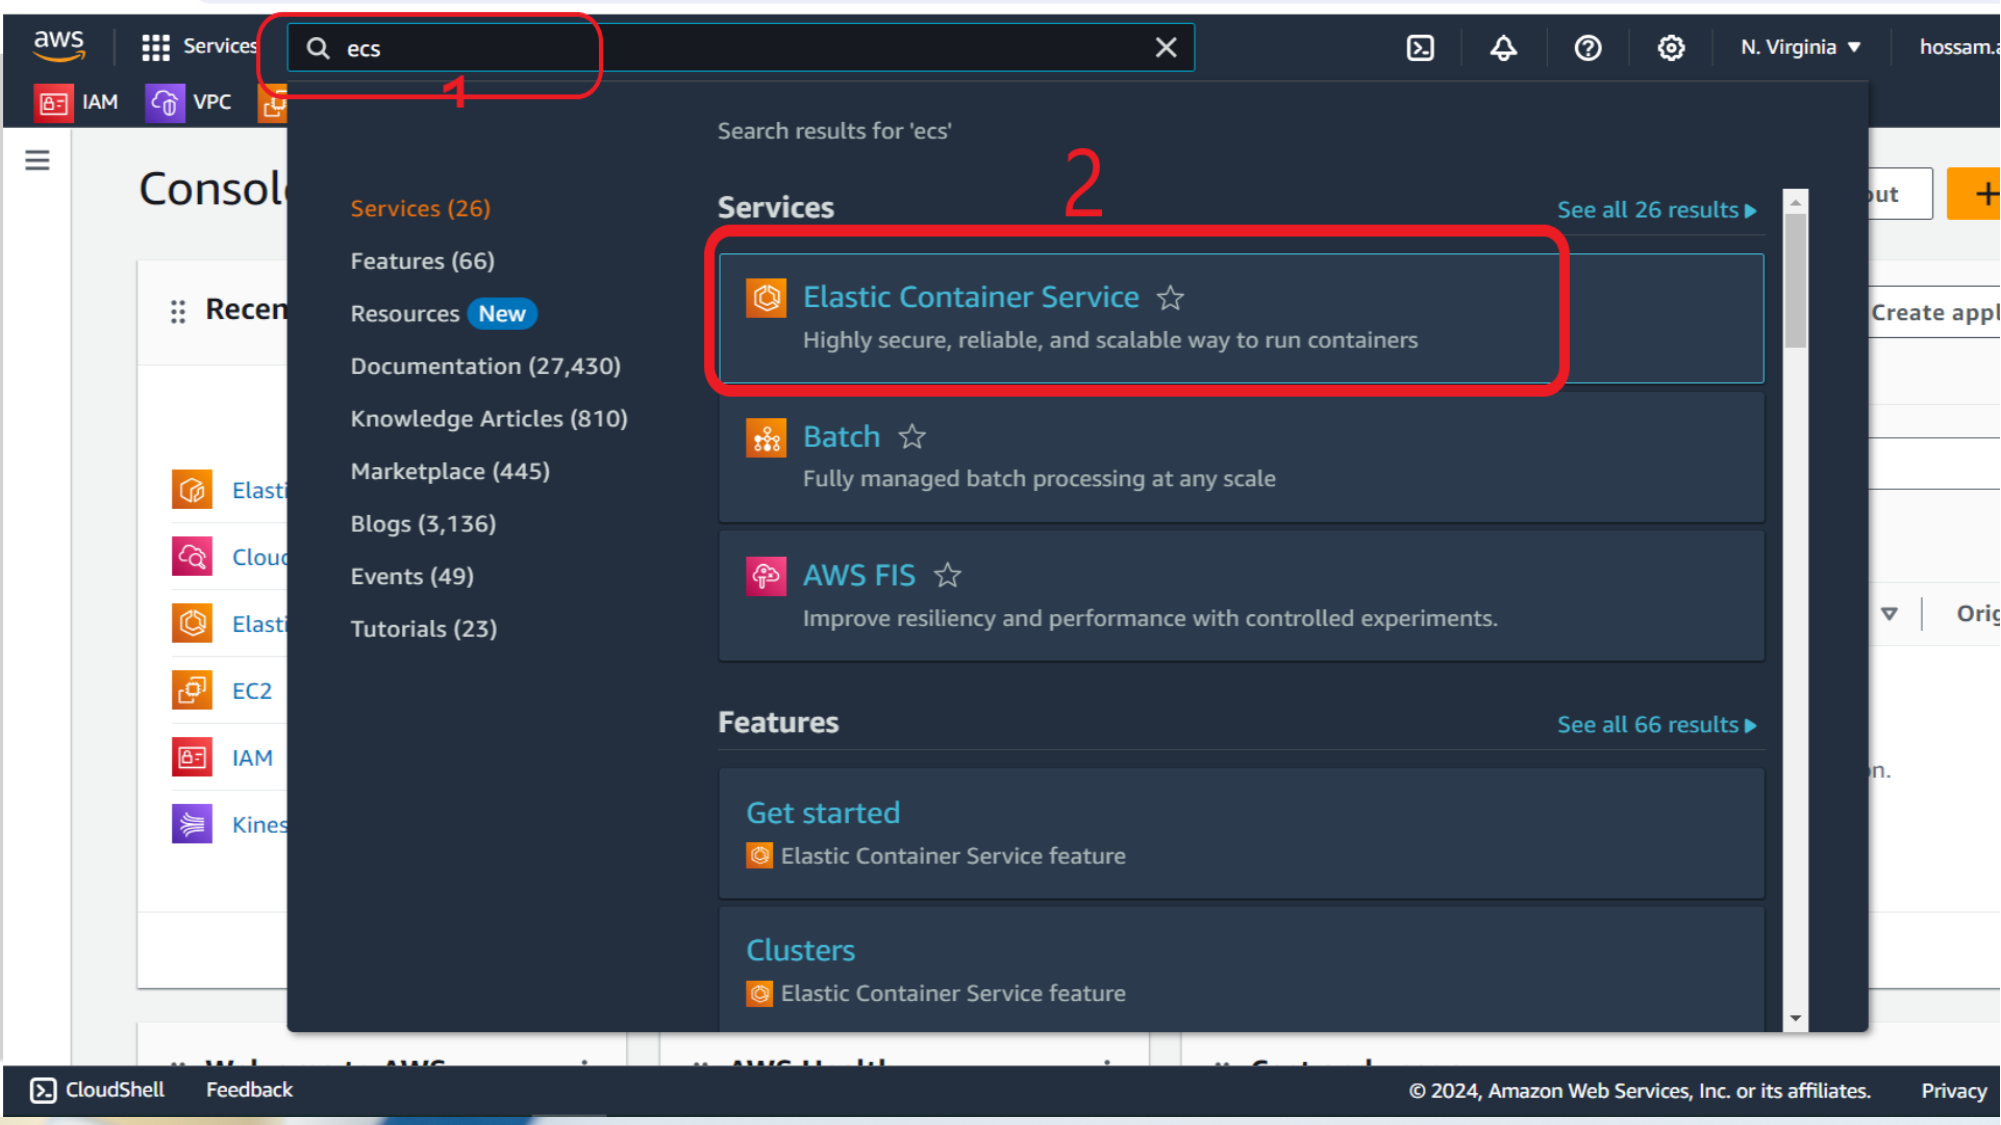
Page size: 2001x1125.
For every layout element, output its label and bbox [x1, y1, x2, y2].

picture [0, 0, 2000, 1117]
text_box [0, 1117, 2000, 1125]
